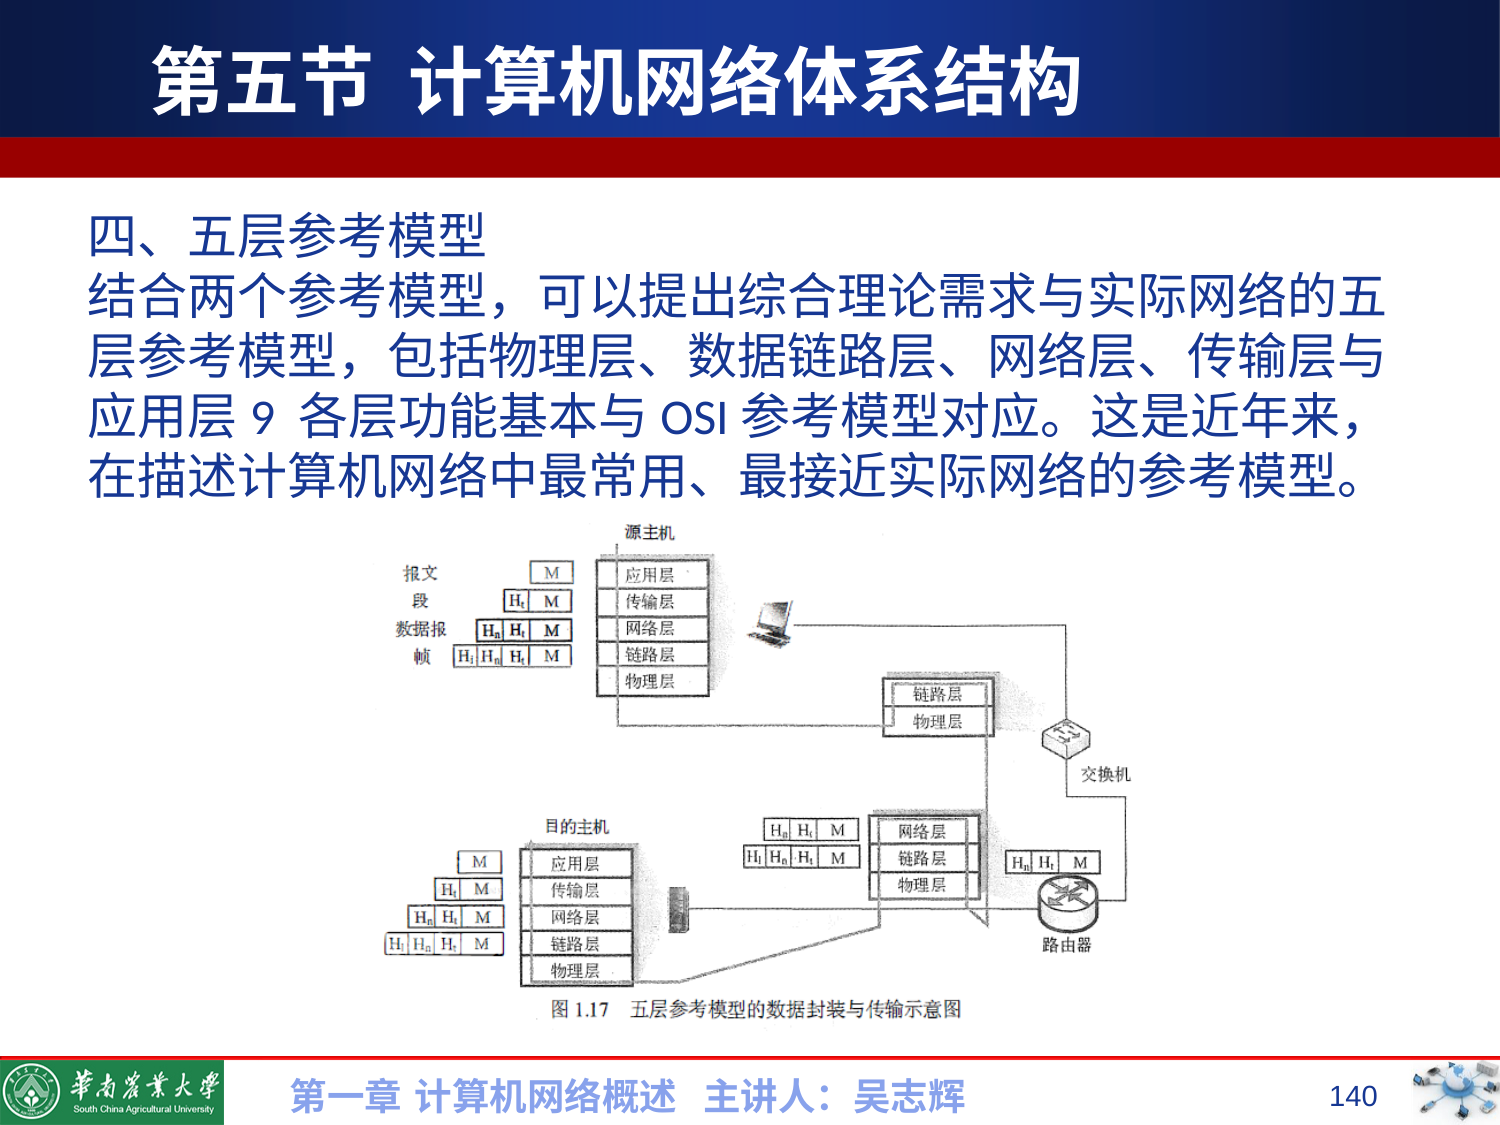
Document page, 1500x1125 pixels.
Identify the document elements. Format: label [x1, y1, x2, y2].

picture [0, 0, 1500, 137]
footer [287, 1072, 1137, 1115]
picture [0, 1056, 1500, 1125]
title [149, 34, 1351, 126]
picture [358, 514, 1142, 1038]
slide_number [1325, 1077, 1401, 1113]
list [87, 204, 1413, 569]
